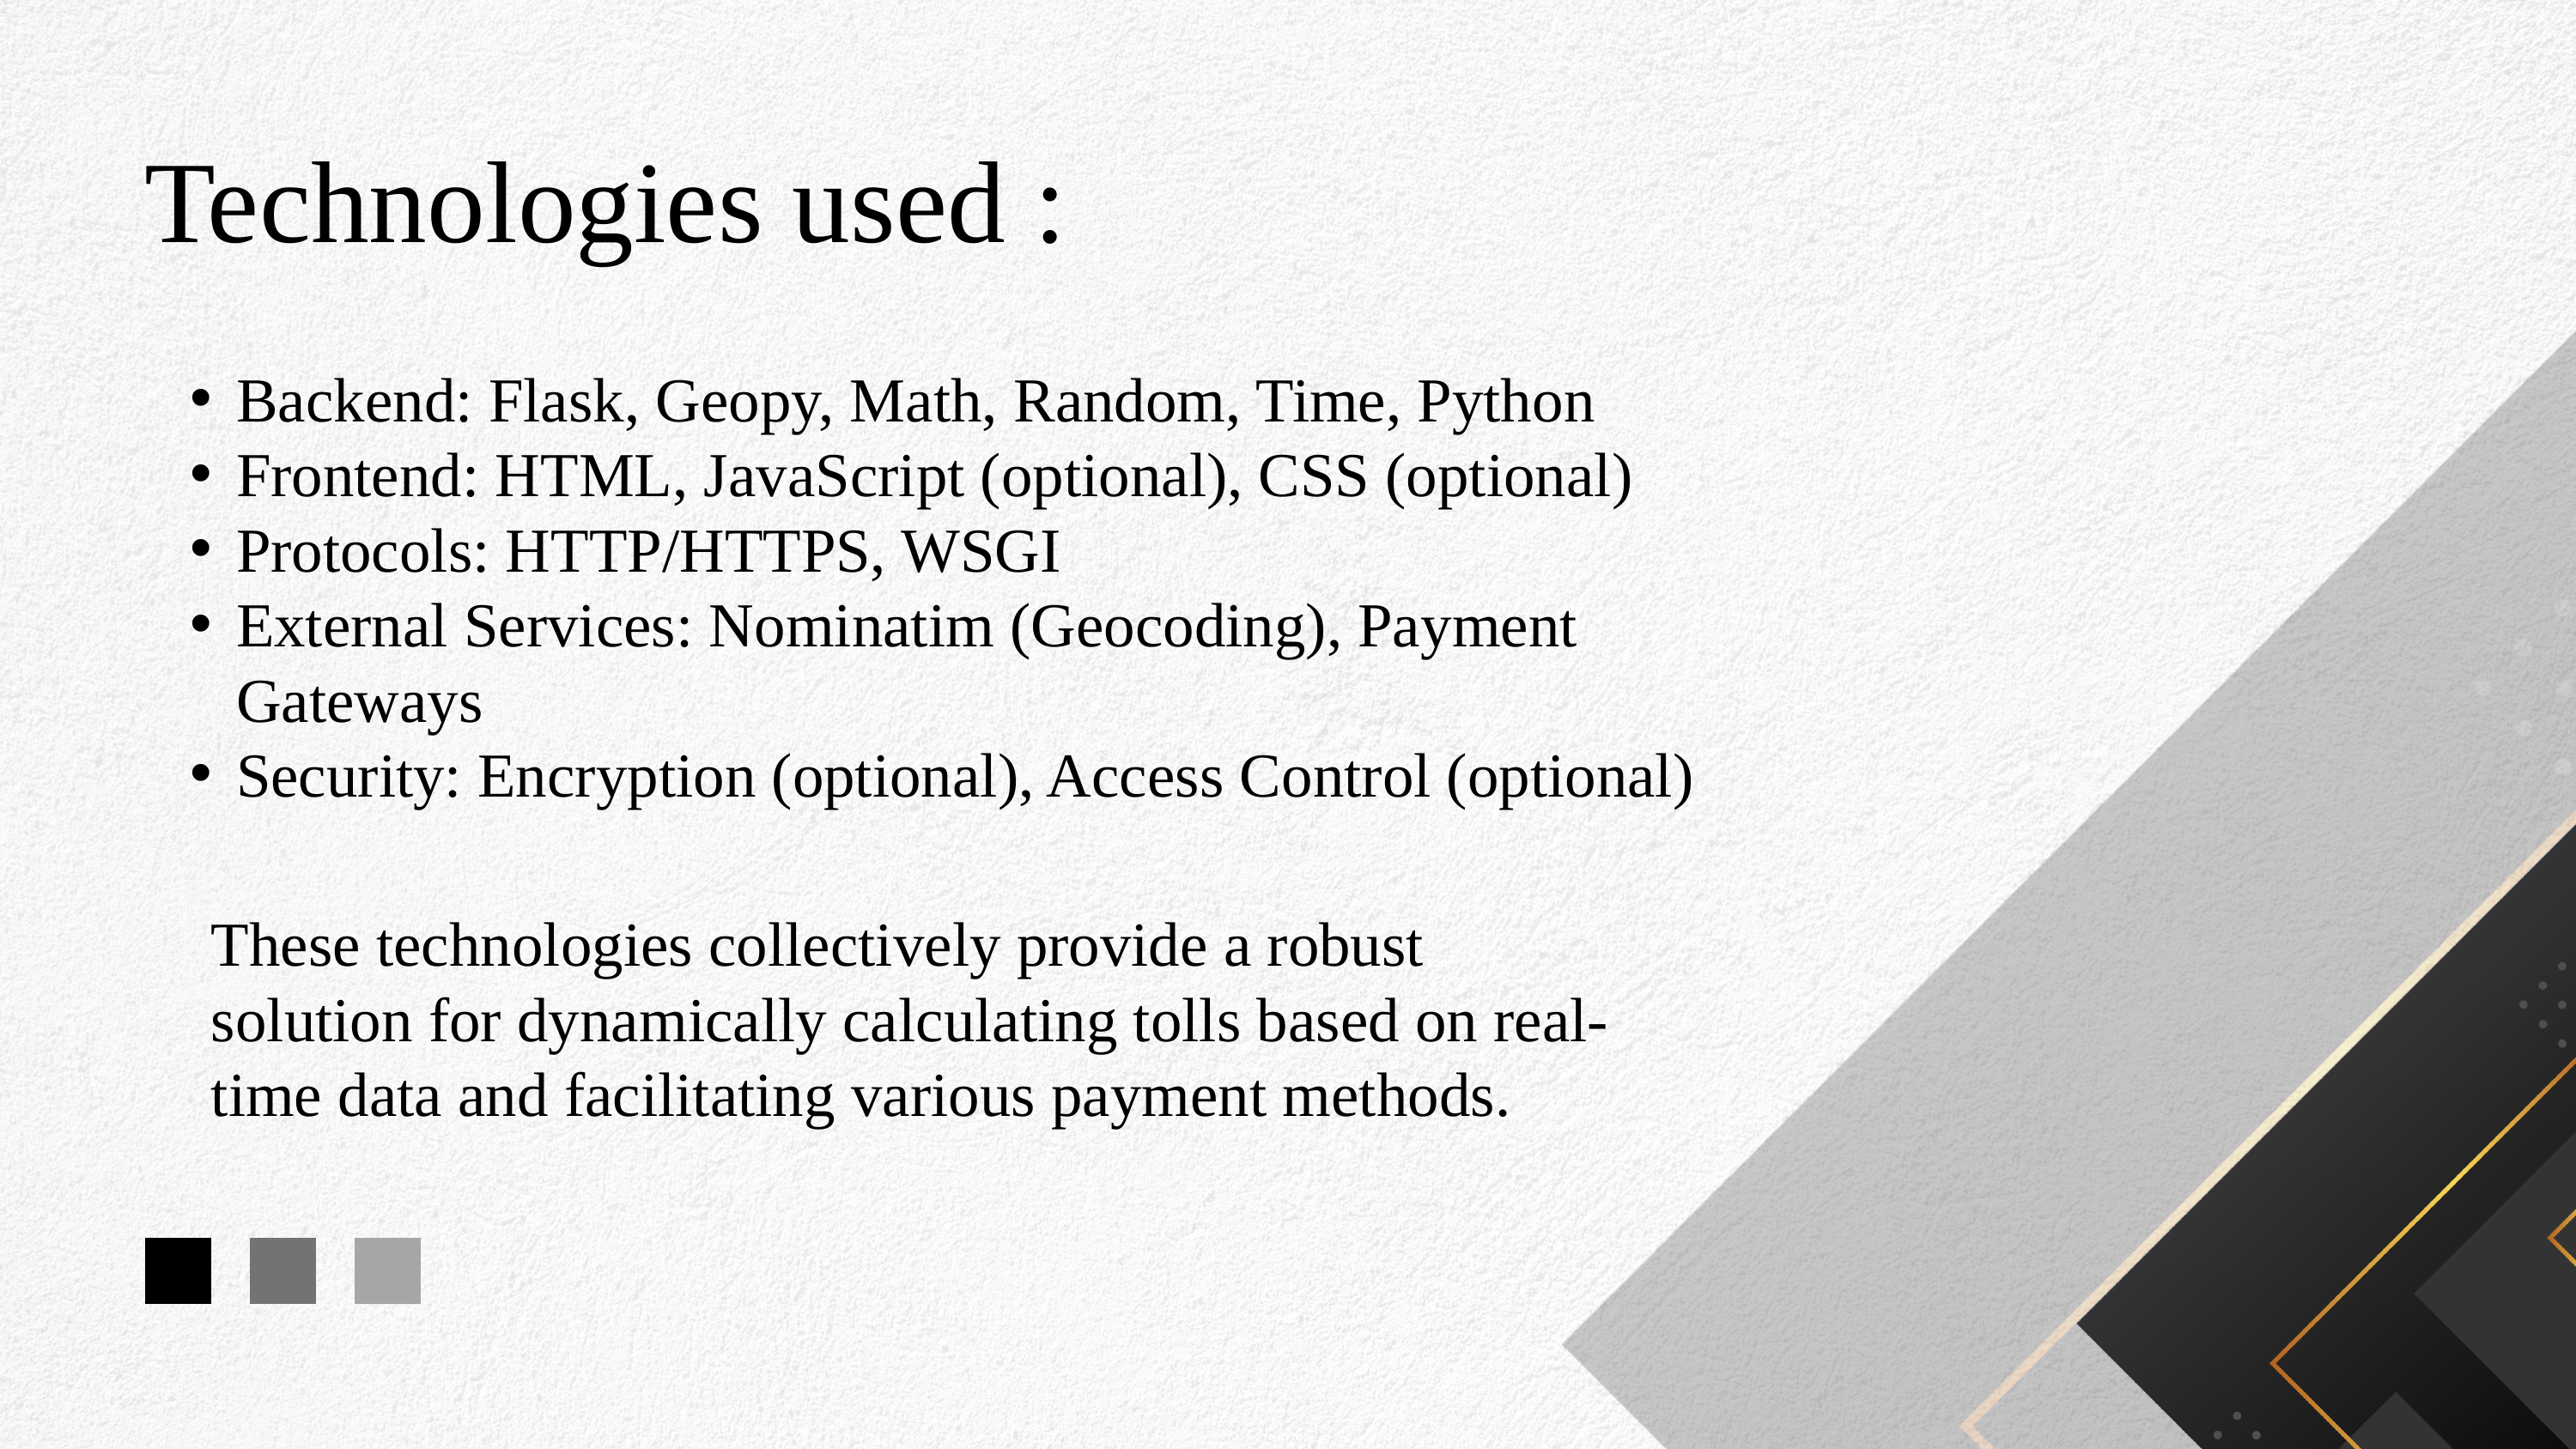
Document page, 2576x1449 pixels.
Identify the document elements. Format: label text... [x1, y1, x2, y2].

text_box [249, 1237, 316, 1304]
text_box [1062, 810, 1834, 1449]
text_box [144, 1237, 212, 1304]
text_box These technologies collectively provide a robust solution for dynamically calculating tolls based on real-time data and facilitating various payment methods. [210, 904, 1612, 1355]
text_box Technologies used : [144, 111, 1445, 266]
text_box [1062, 163, 2576, 750]
text_box Backend: Flask, Geopy, Math, Random, Time, Python Frontend: HTML, JavaScript (optional), CSS (optional) Protocols: HTTP/HTTPS, WSGI External Services: Nominatim (Geocoding), Payment Gateways Security: Encryption (optional), Access Control (optional) [144, 359, 1835, 810]
text_box [0, 0, 2576, 1449]
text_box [354, 1237, 421, 1304]
text_box [1834, 750, 2576, 1449]
